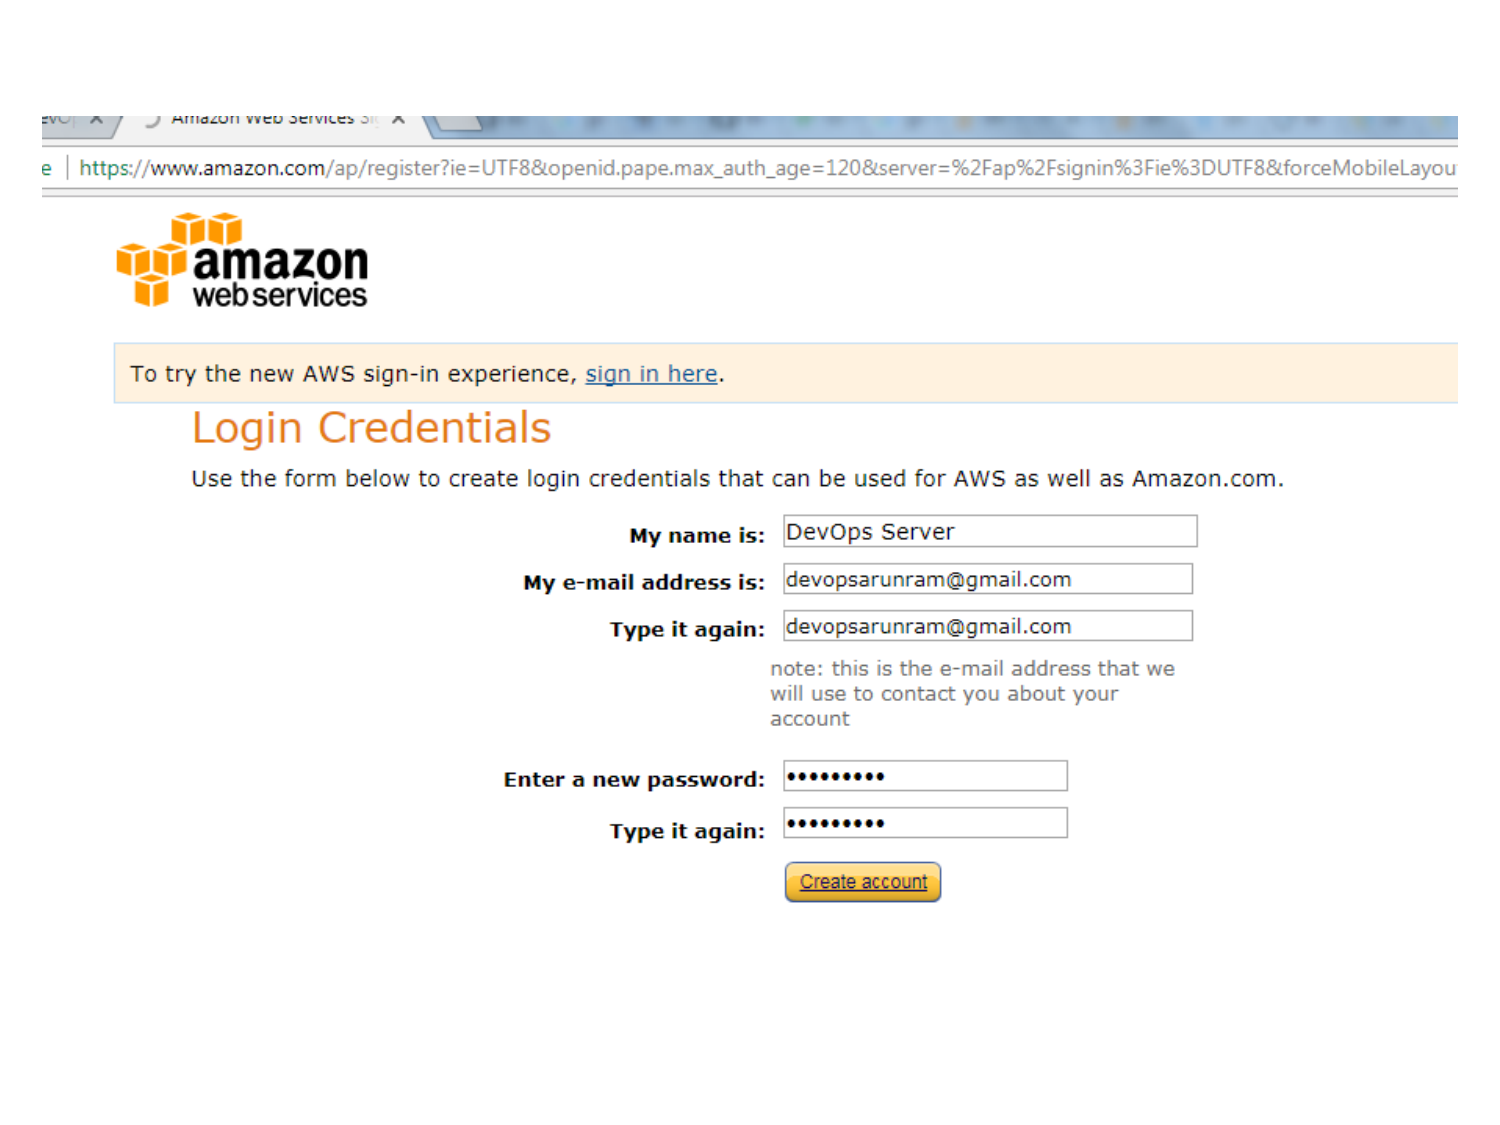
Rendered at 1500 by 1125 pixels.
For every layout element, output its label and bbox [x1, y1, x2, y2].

picture [42, 116, 1458, 1009]
